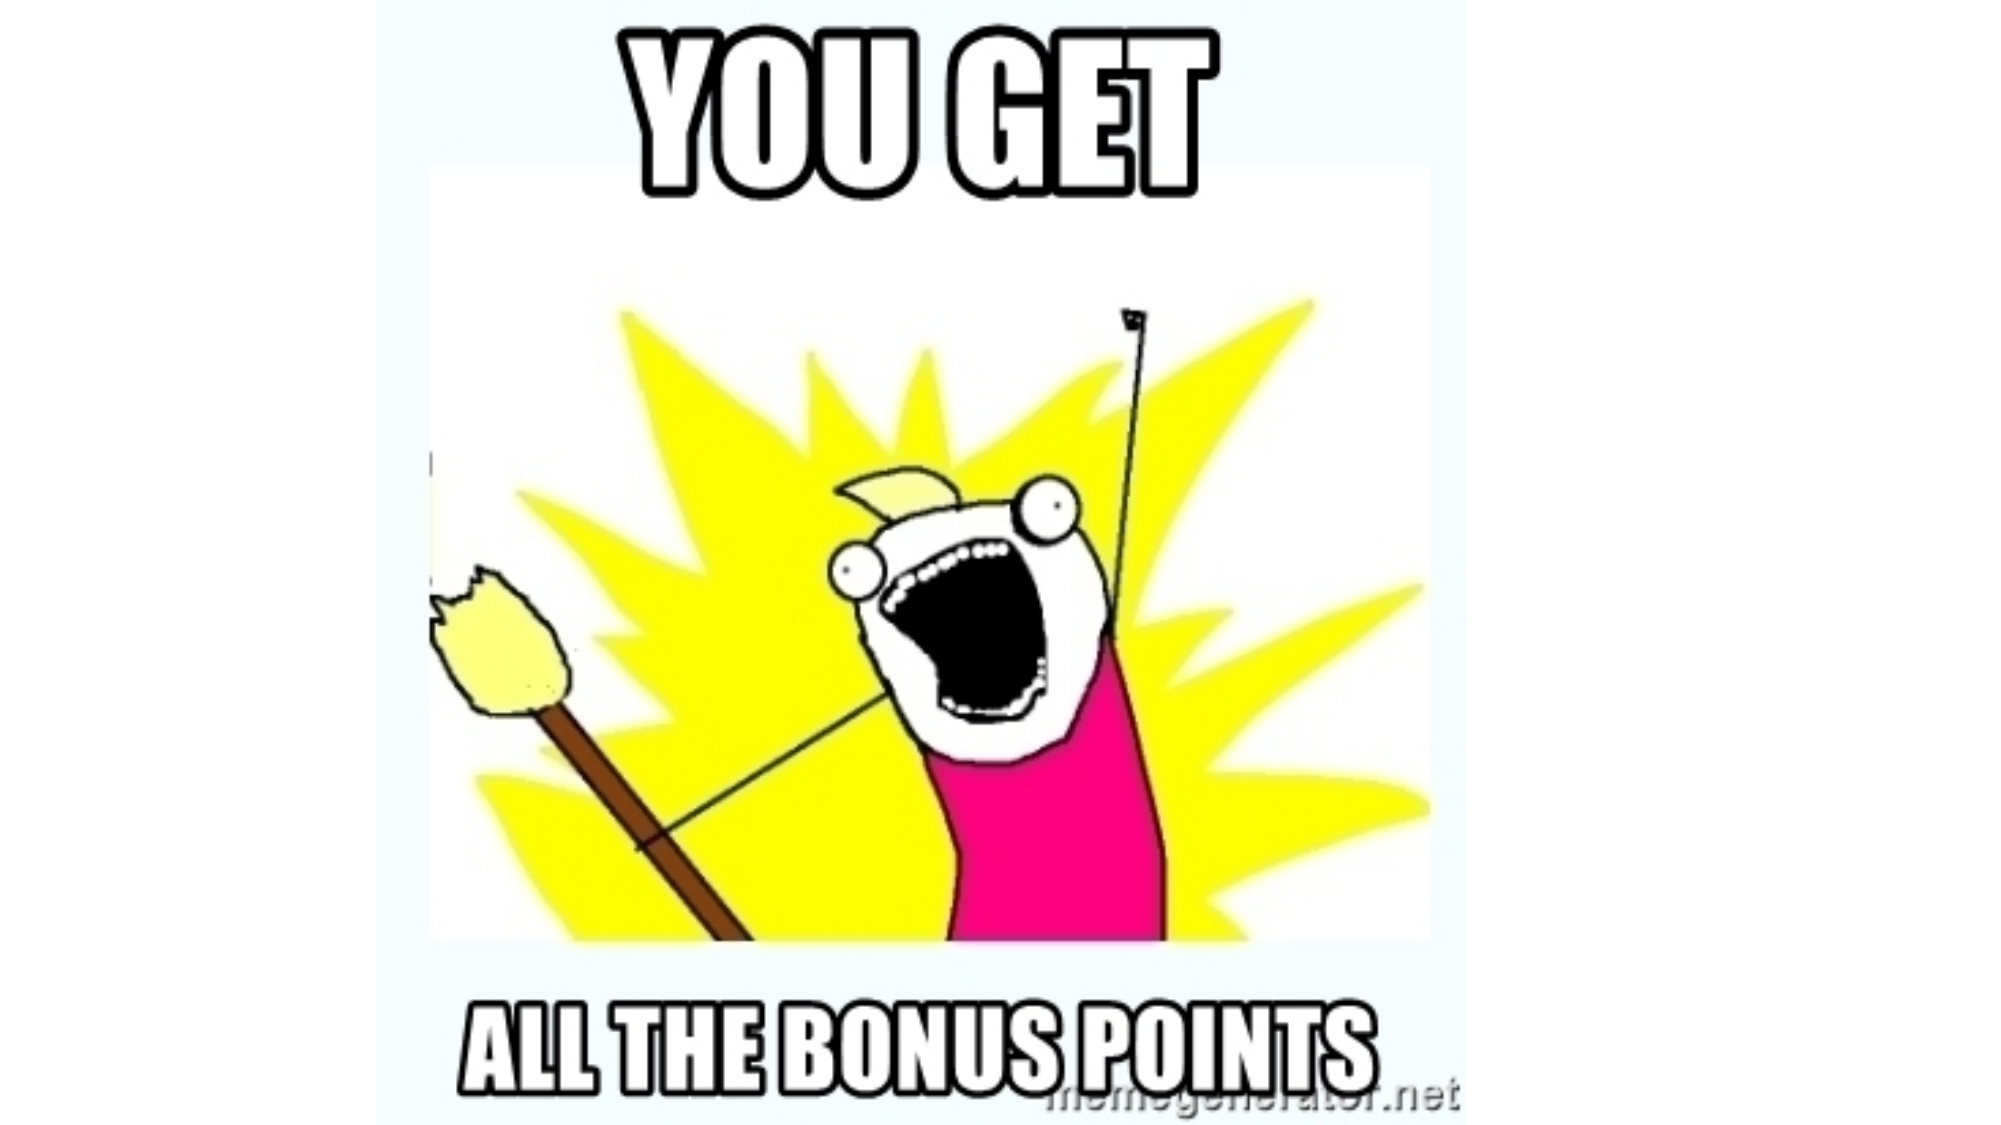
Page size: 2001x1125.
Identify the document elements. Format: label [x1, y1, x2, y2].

picture [376, 0, 1466, 1125]
